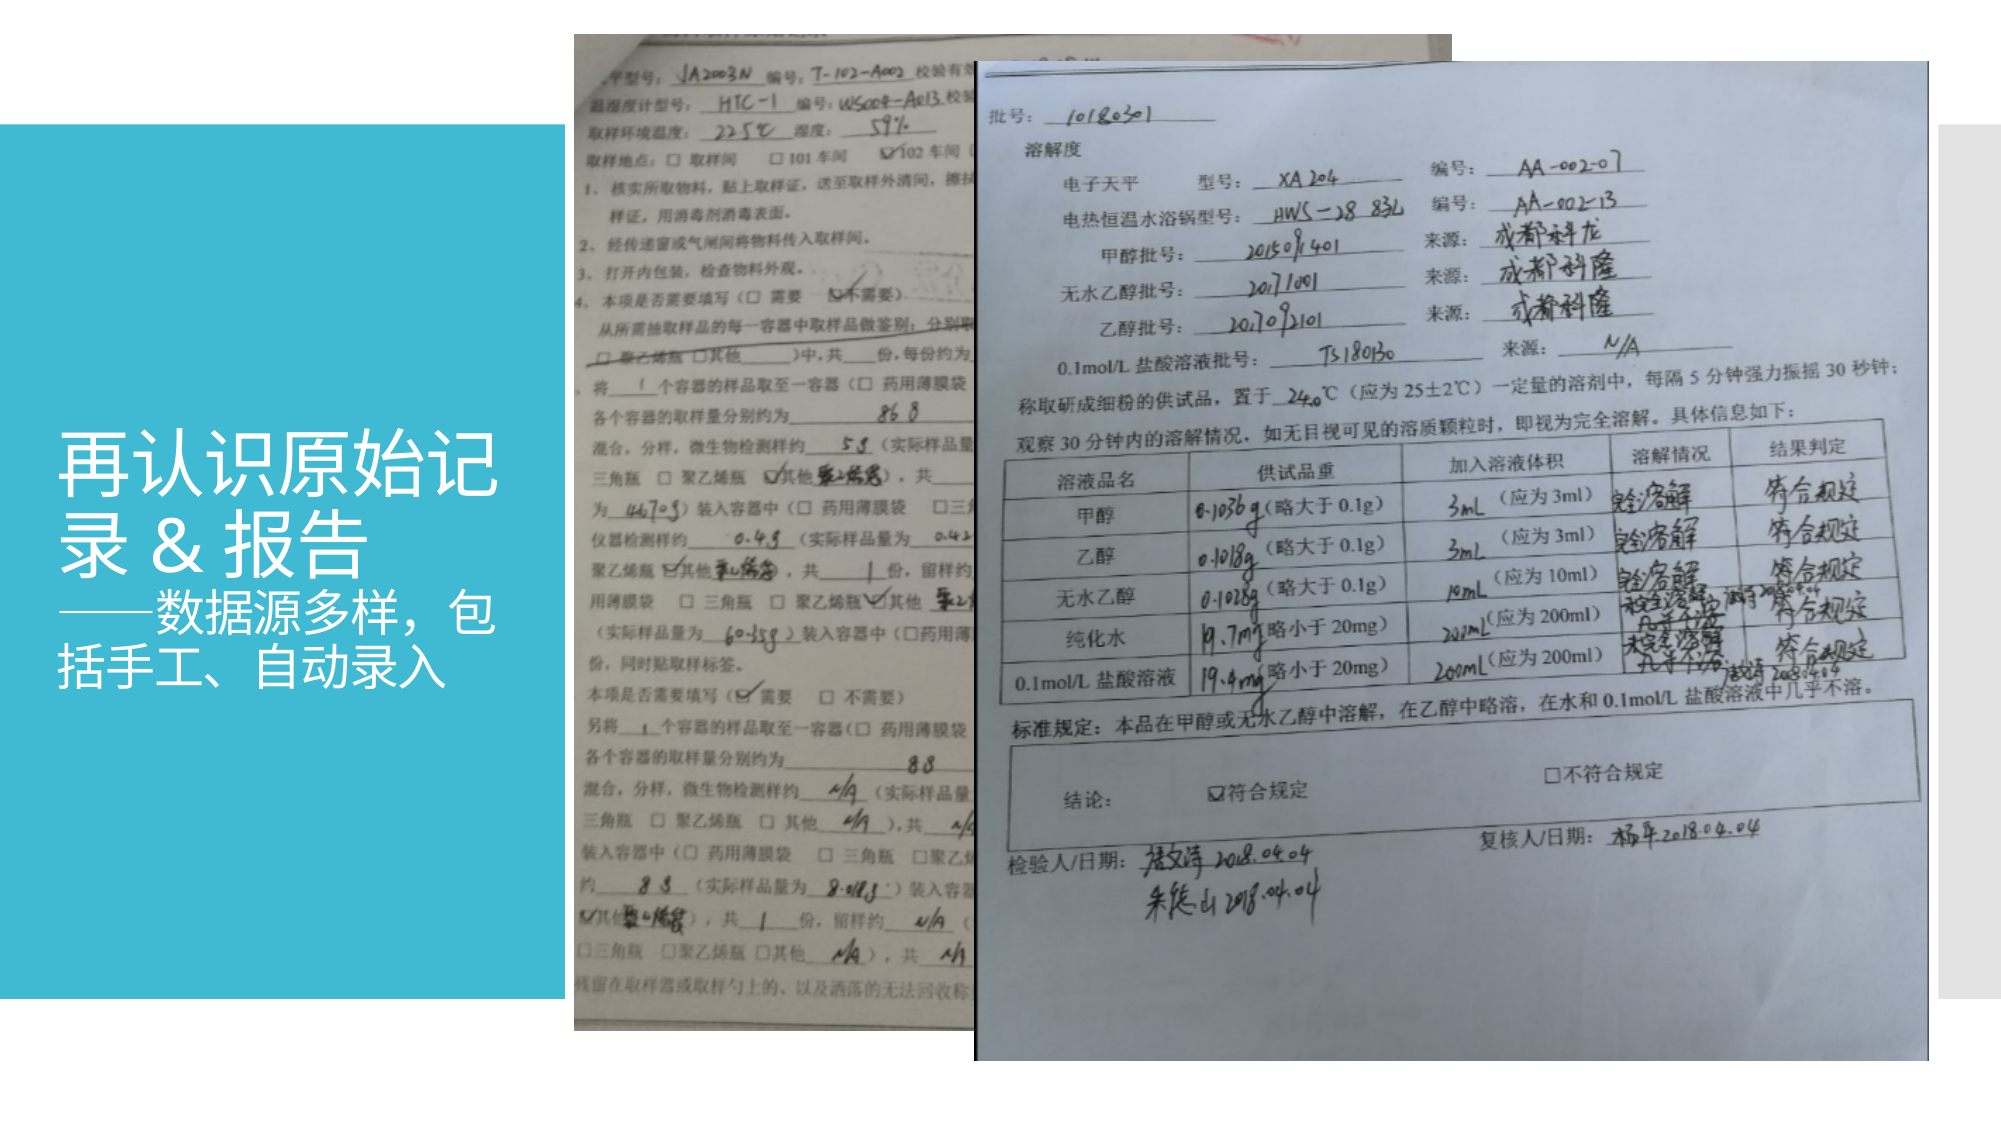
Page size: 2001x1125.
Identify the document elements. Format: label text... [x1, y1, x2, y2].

picture [574, 34, 1929, 1061]
title 再认识原始记录&报告 ——数据源多样，包括手工、自动录入 [41, 184, 525, 940]
